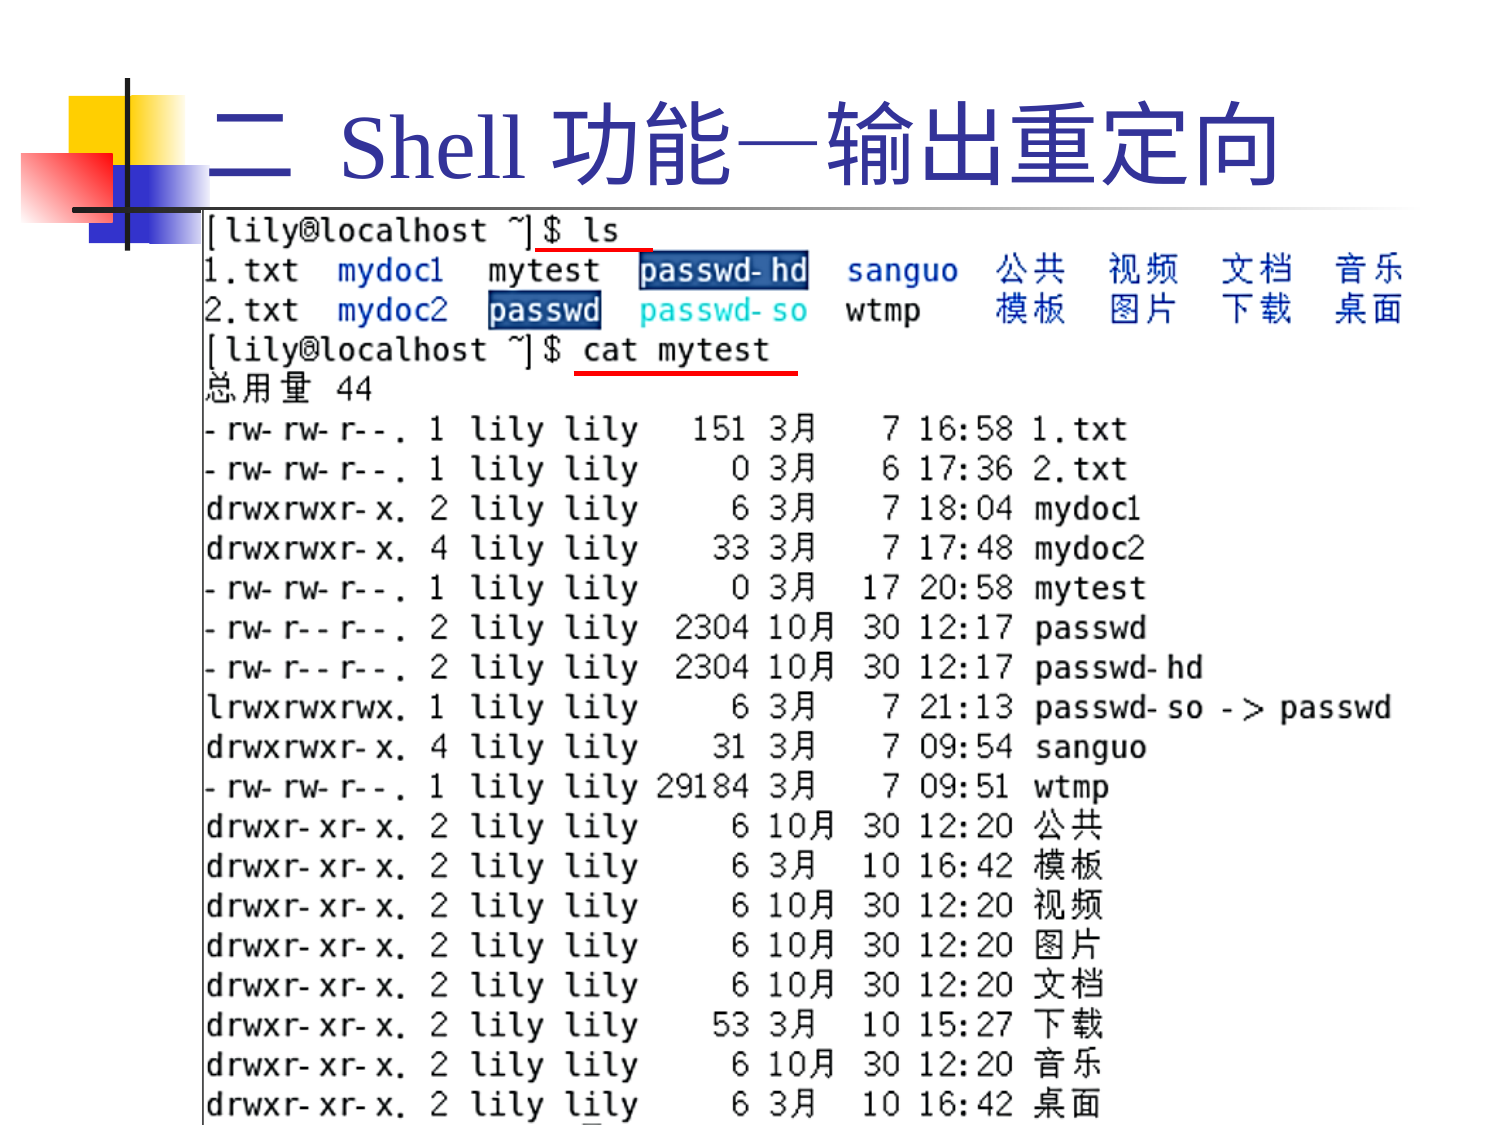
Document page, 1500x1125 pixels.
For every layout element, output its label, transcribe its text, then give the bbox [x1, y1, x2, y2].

title 二 Shell功能—输出重定向 [189, 31, 1468, 205]
picture [201, 210, 1424, 1125]
